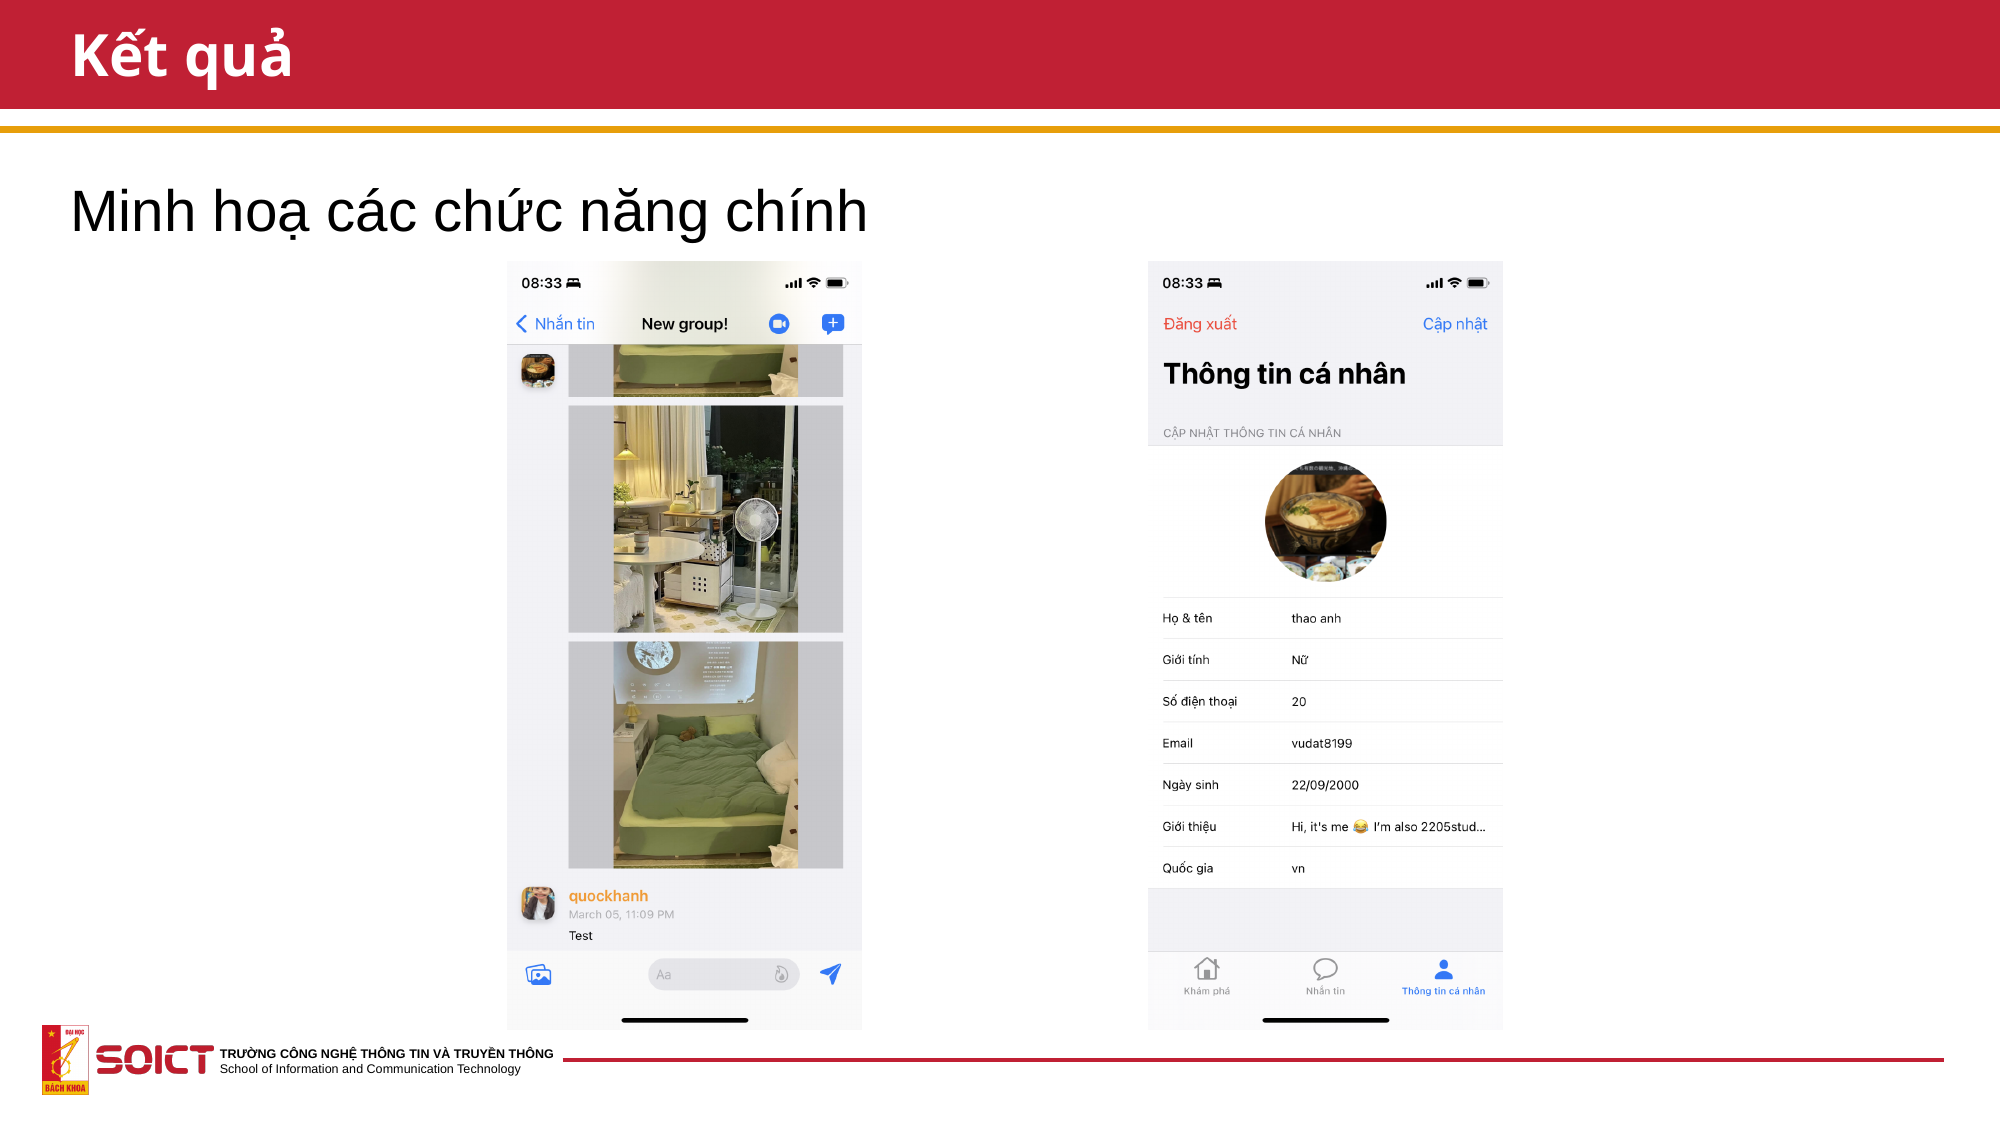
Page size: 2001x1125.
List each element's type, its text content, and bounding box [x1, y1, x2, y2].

picture [42, 1025, 214, 1095]
title Kết quả [55, 18, 1945, 90]
list Minh hoạ các chức năng chính [55, 173, 1945, 979]
picture [1148, 261, 1503, 1030]
picture [507, 261, 862, 1030]
